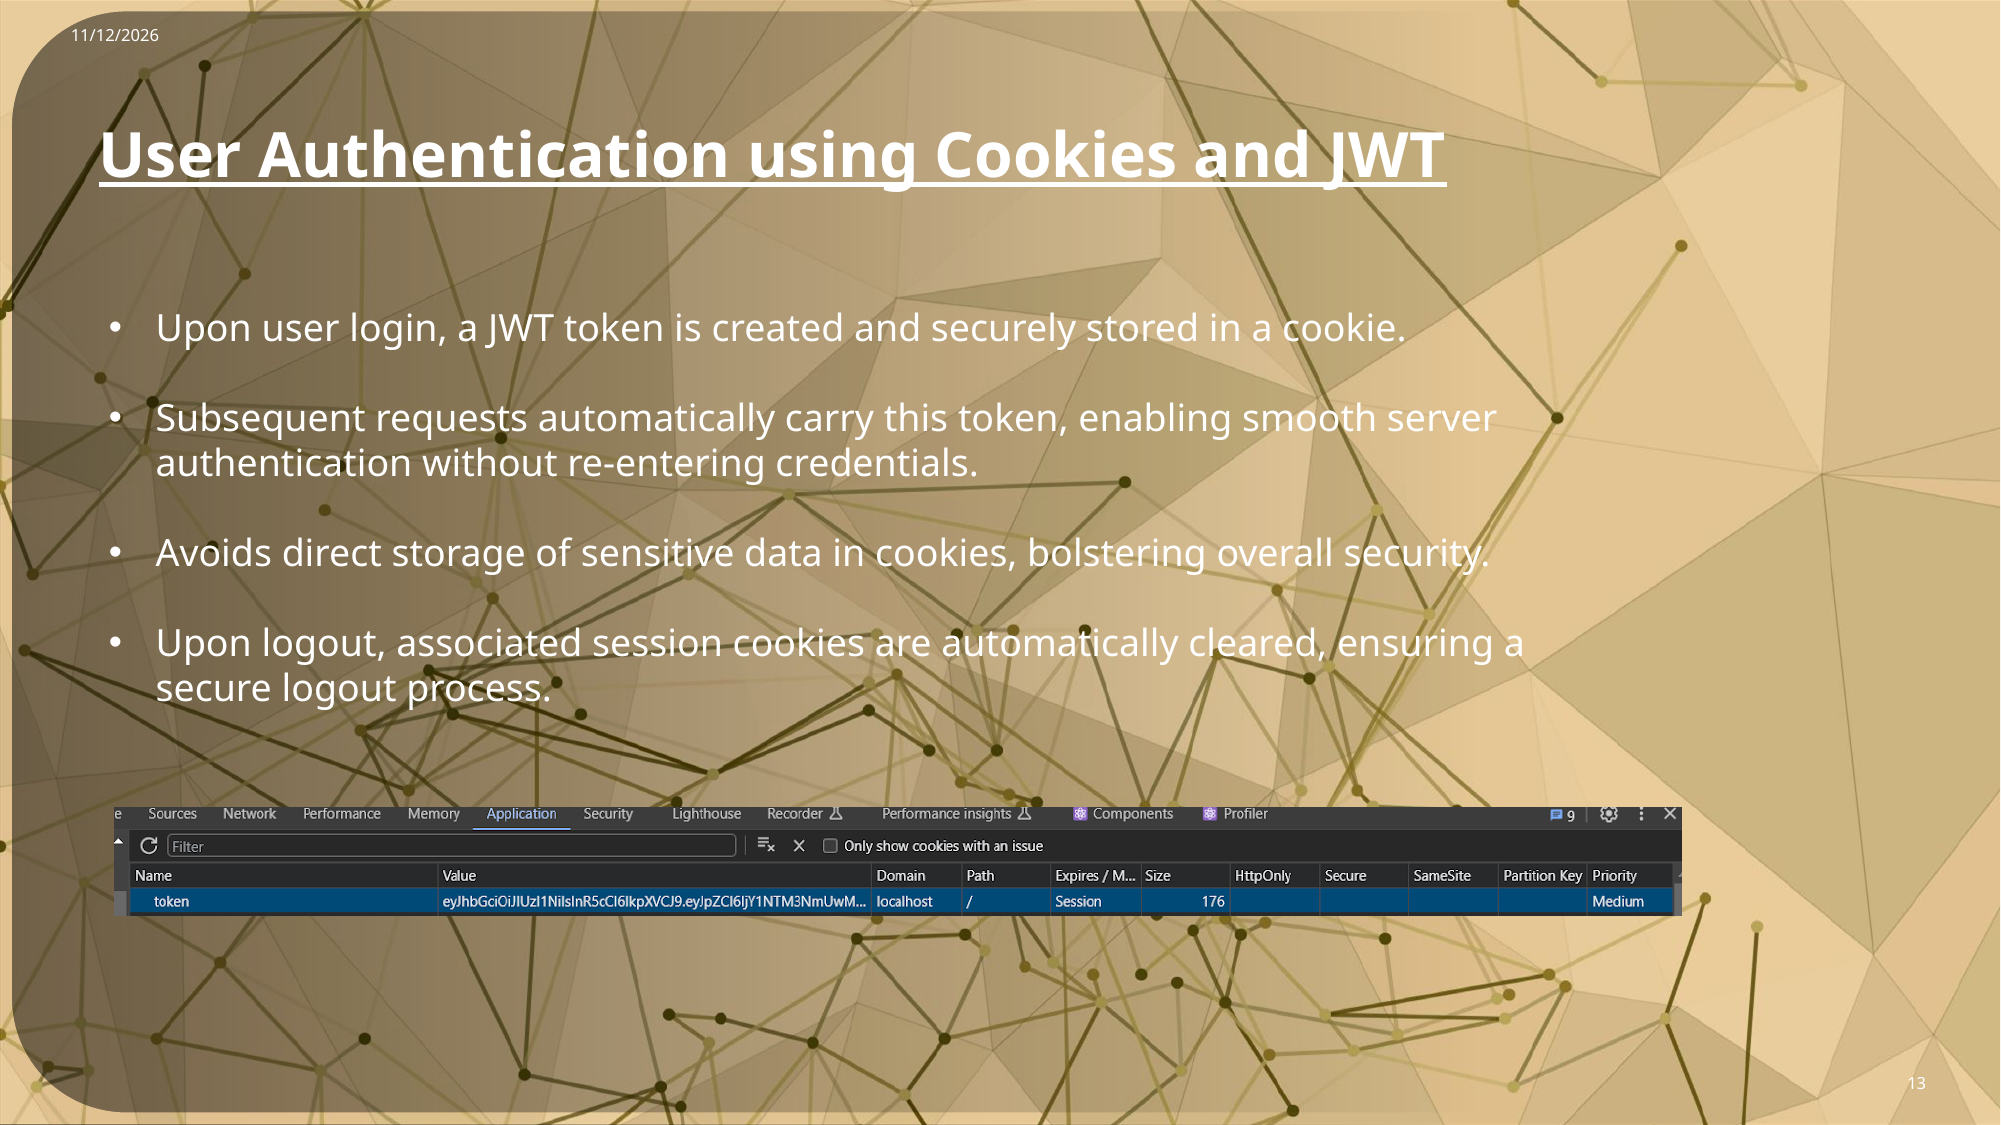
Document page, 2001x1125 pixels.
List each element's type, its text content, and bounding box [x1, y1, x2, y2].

text_box [1481, 13, 1986, 1111]
picture [114, 807, 1682, 916]
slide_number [55, 10, 506, 63]
slide_number 13 [1870, 1054, 1942, 1114]
text_box Upon user login, a JWT token is created and securely stored in a cookie. Subsequent requests automatically carry this token, enabling smooth server authentication without re-entering credentials. Avoids direct storage of sensitive data in cookies, bolstering overall security. Upon logout, associated session cookies are automatically cleared, ensuring a secure logout process. [93, 251, 1610, 717]
title User Authentication using Cookies and JWT [83, 116, 1610, 388]
text_box [0, 0, 2000, 1125]
text_box [13, 13, 1481, 1111]
